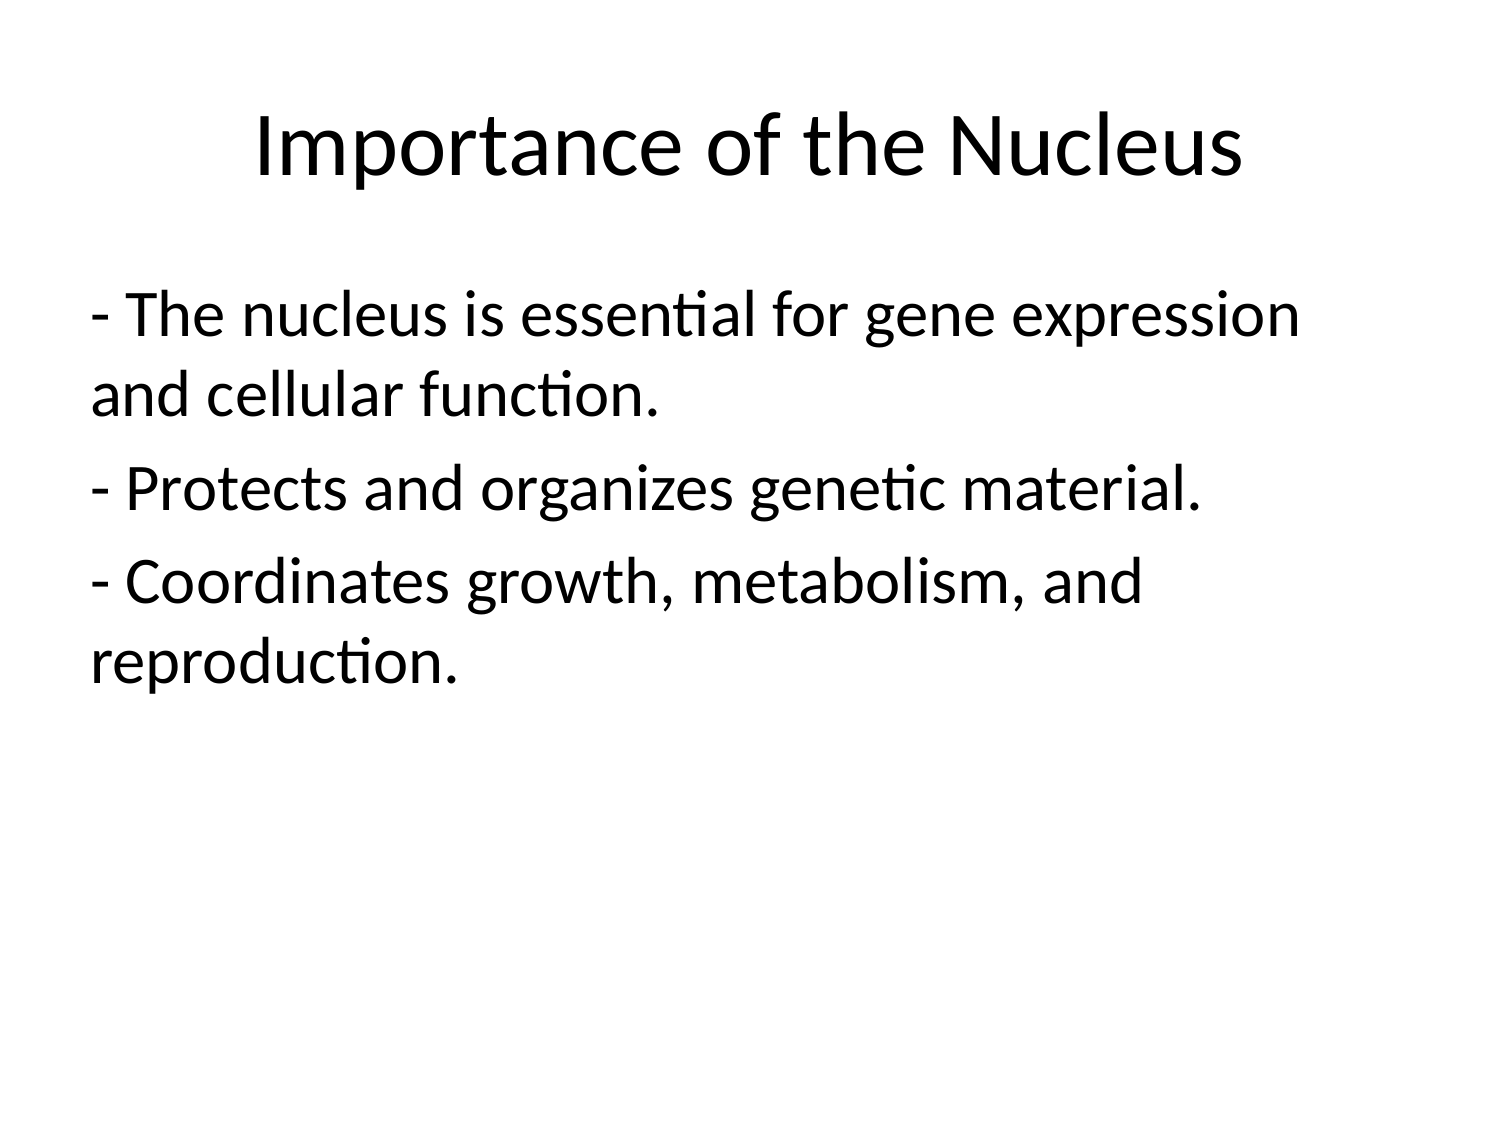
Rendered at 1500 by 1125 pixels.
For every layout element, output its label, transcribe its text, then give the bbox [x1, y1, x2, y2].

list - The nucleus is essential for gene expression and cellular function. - Protects and organizes genetic material. - Coordinates growth, metabolism, and reproduction. [75, 262, 1425, 1005]
title Importance of the Nucleus [75, 45, 1425, 233]
